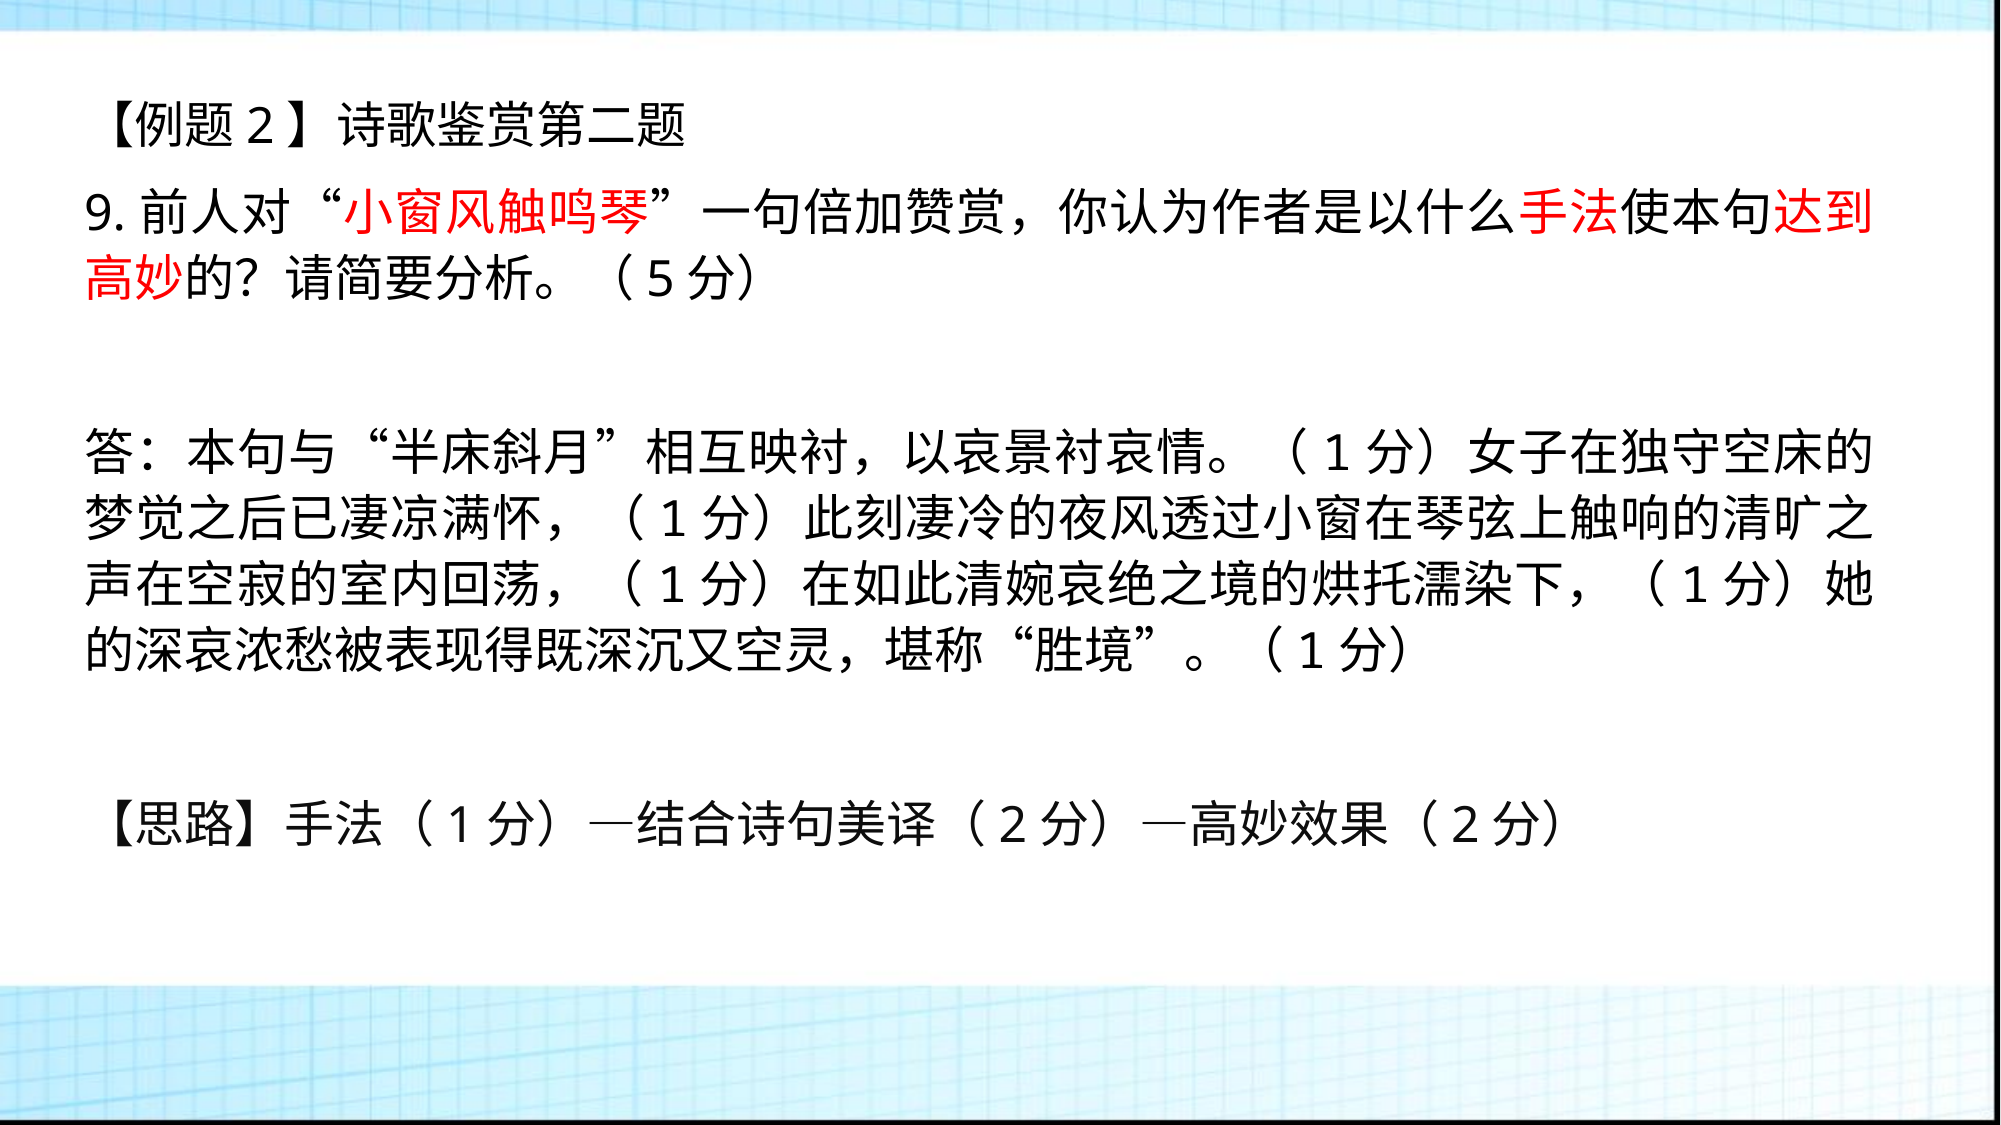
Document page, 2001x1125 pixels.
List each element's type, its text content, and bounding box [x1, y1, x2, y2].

text_box 【例题2】诗歌鉴赏第二题 9.前人对“小窗风触鸣琴”一句倍加赞赏，你认为作者是以什么手法使本句达到高妙的？请简要分析。（5分） 答：本句与“半床斜月”相互映衬，以哀景衬哀情。（1分）女子在独守空床的梦觉之后已凄凉满怀，（1分）此刻凄冷的夜风透过小窗在琴弦上触响的清旷之声在空寂的室内回荡，（1分）在如此清婉哀绝之境的烘托濡染下，（1分）她的深哀浓愁被表现得既深沉又空灵，堪称“胜境”。（1分） 【思路】手法（1分）—结合诗句美译（2分）—高妙效果（2分） [58, 80, 1890, 918]
picture [0, 0, 2001, 1125]
